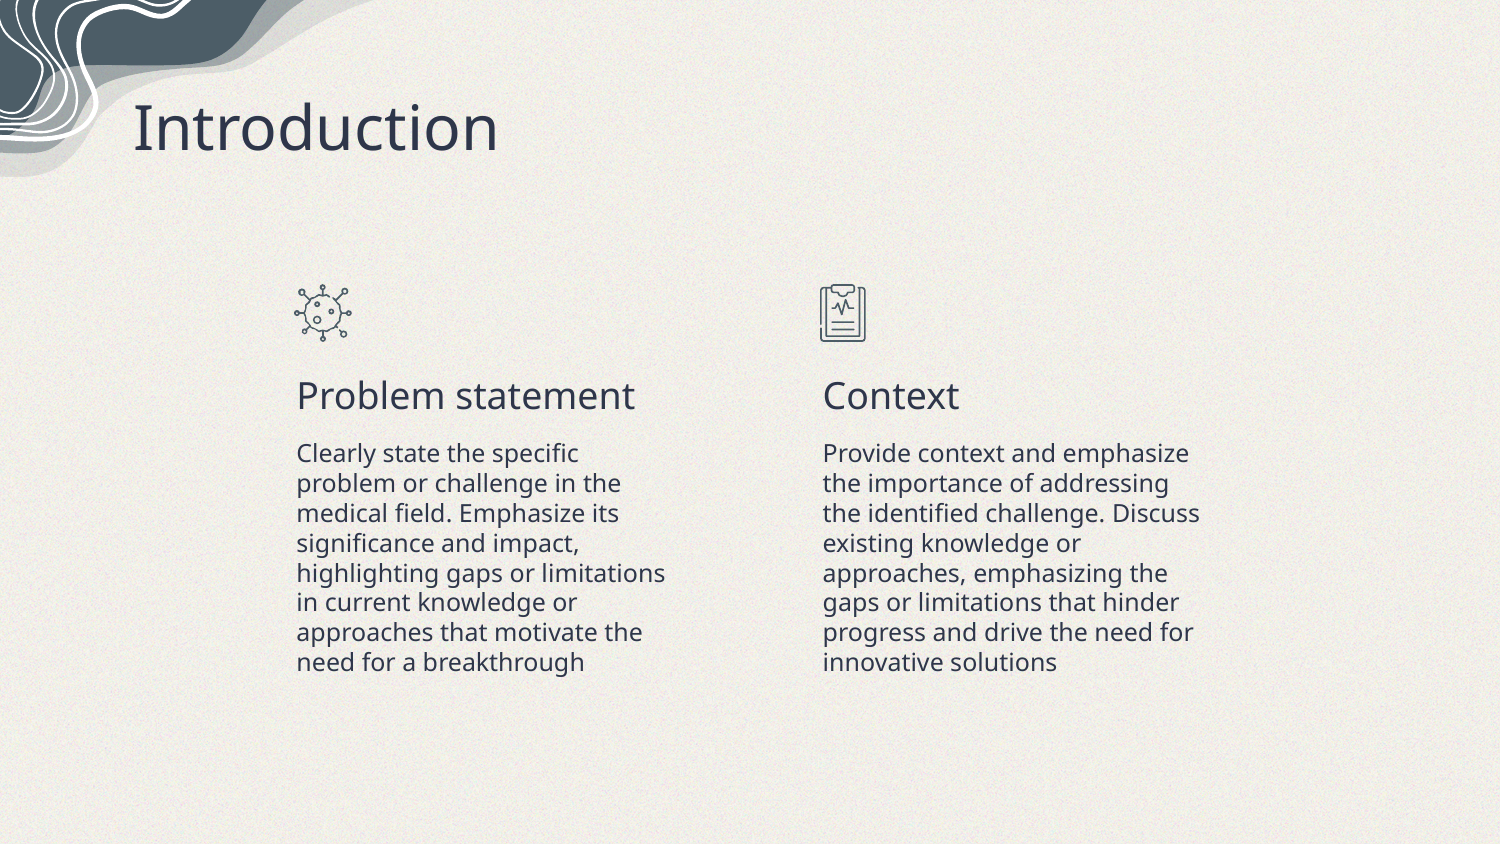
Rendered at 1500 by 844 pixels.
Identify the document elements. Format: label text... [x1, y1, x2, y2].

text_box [819, 283, 866, 343]
subtitle Clearly state the specific problem or challenge in the medical field. Emphasize its significance and impact, highlighting gaps or limitations in current knowledge or approaches that motivate the need for a breakthrough [281, 433, 693, 711]
subtitle Provide context and emphasize the importance of addressing the identified challenge. Discuss existing knowledge or approaches, emphasizing the gaps or limitations that hinder progress and drive the need for innovative solutions [807, 422, 1219, 711]
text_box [293, 283, 353, 343]
text_box [812, 280, 873, 353]
text_box [286, 280, 359, 353]
subtitle Problem statement [281, 355, 693, 433]
subtitle Context [807, 355, 1219, 422]
title Introduction [118, 72, 1382, 167]
